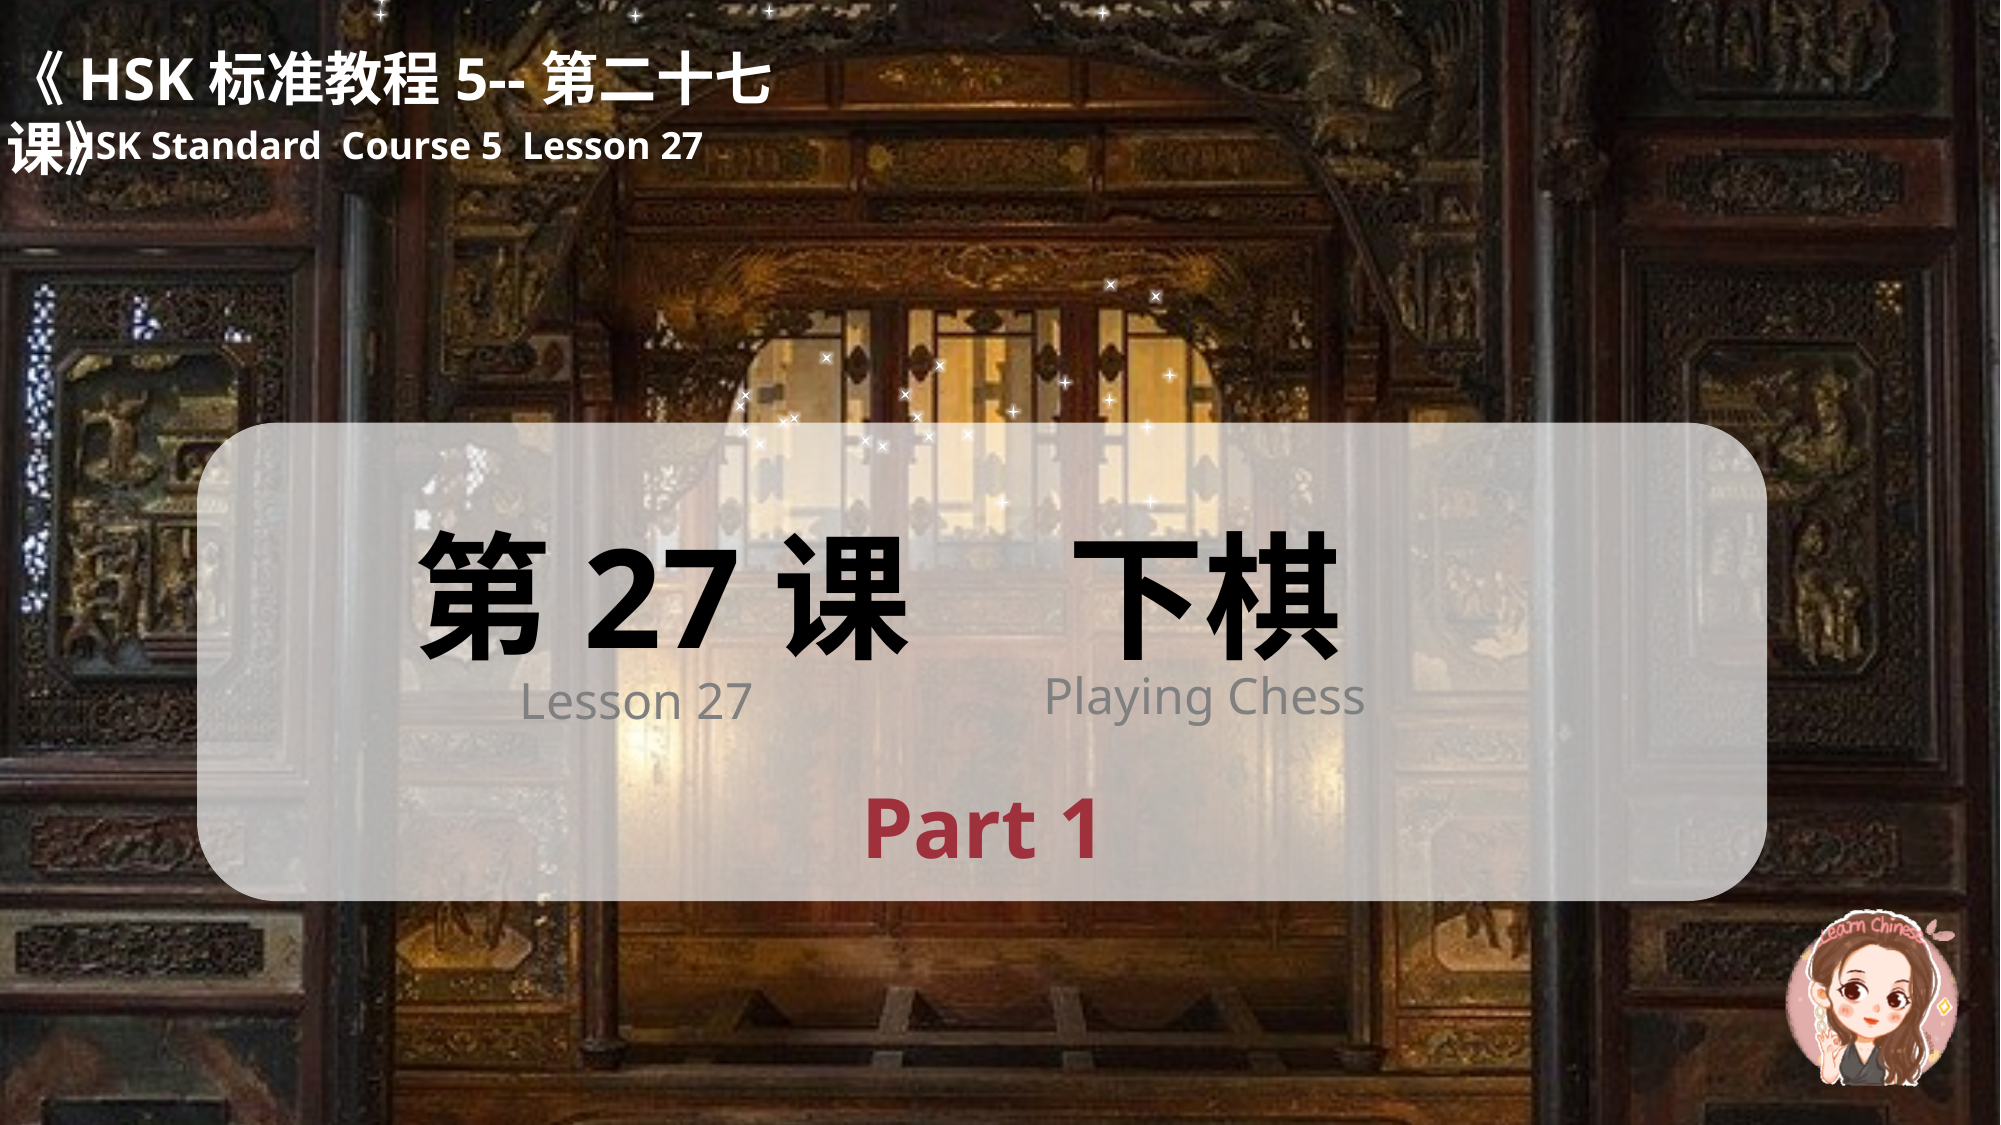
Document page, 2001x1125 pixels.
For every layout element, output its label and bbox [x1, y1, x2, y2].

text_box [85, 422, 1768, 902]
picture [0, 0, 2000, 1125]
